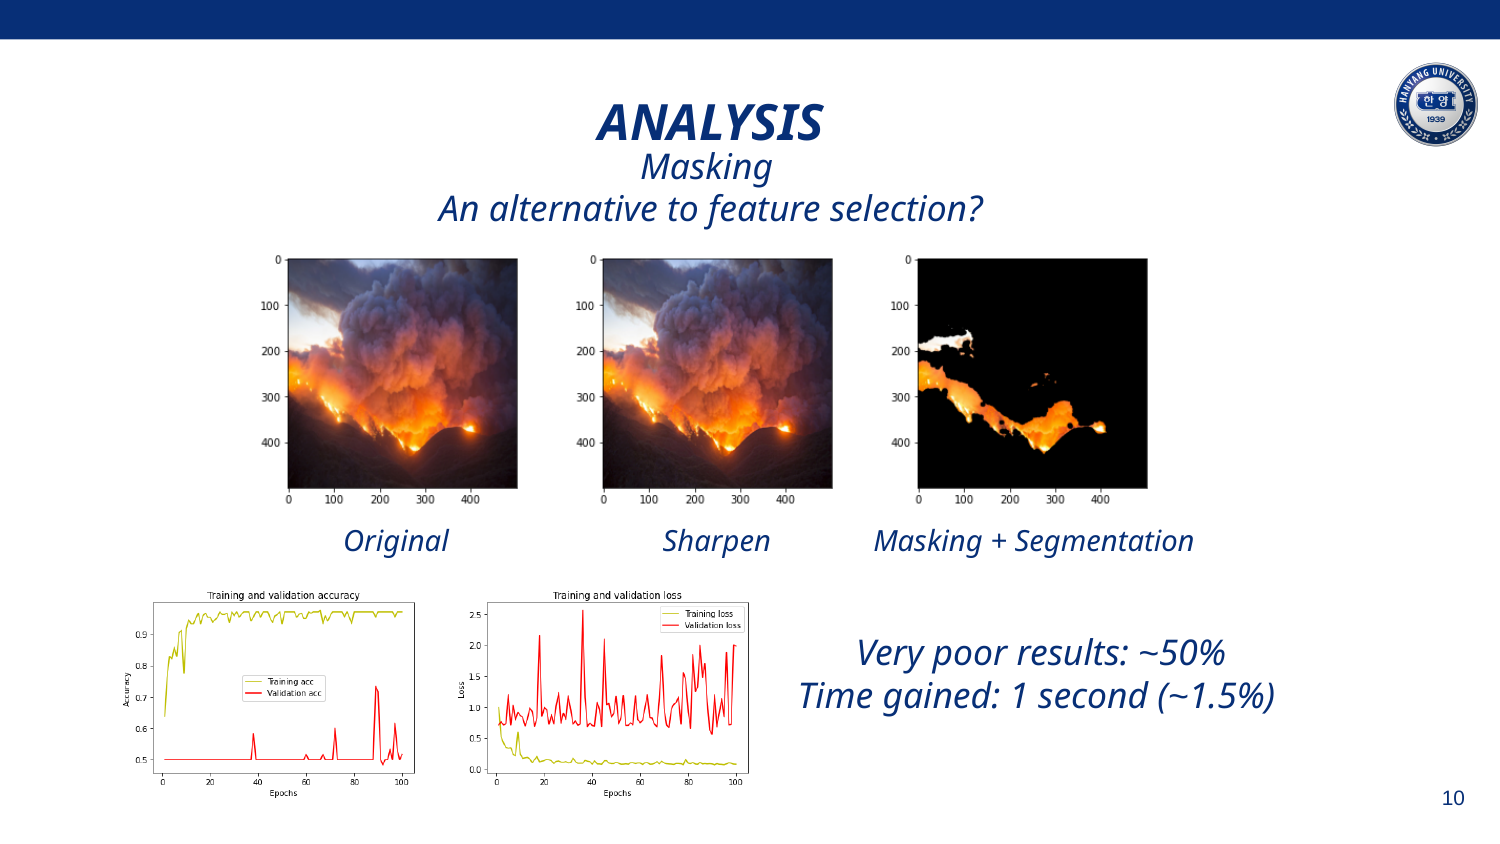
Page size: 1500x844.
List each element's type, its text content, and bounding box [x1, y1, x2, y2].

picture [451, 585, 753, 803]
text_box [0, 0, 1500, 40]
picture [1389, 58, 1481, 150]
text_box Very poor results: ~50% Time gained: 1 second (~1.5%) [773, 615, 1309, 731]
picture [118, 585, 420, 803]
slide_number 10 [1389, 764, 1480, 830]
title ANALYSIS [50, 67, 1373, 166]
text_box Masking An alternative to feature selection? [196, 128, 1227, 244]
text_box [252, 248, 1241, 573]
